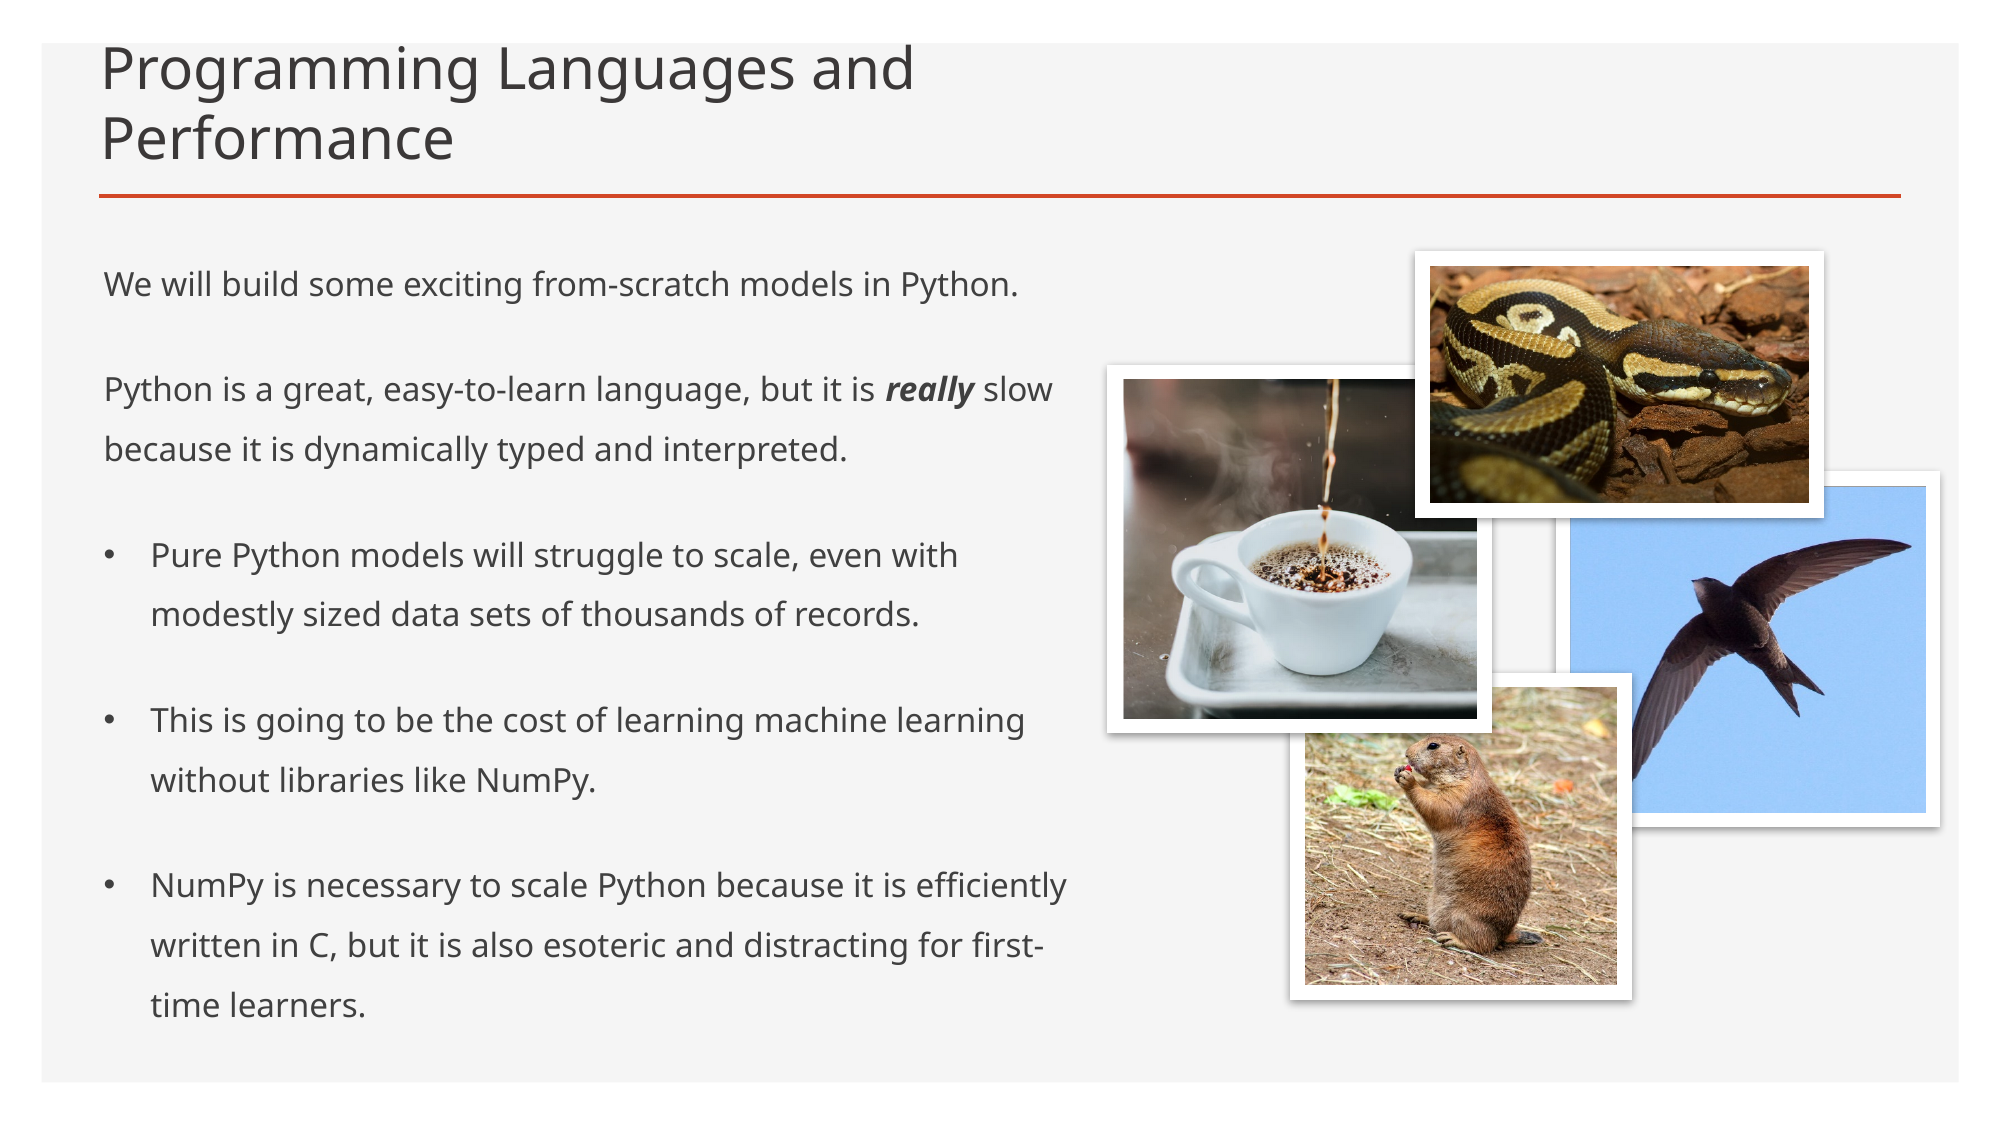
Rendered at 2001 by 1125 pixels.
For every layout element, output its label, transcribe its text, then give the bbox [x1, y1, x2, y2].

picture [1121, 265, 1926, 986]
list We will build some exciting from-scratch models in Python. Python is a great, easy-to-learn language, but it is really slow because it is dynamically typed and interpreted. Pure Python models will struggle to scale, even with modestly sized data sets of thousands of records. This is going to be the cost of learning machine learning without libraries like NumPy. NumPy is necessary to scale Python because it is efficiently written in C, but it is also esoteric and distracting for first-time learners. [88, 235, 1122, 1074]
title Programming Languages and Performance [85, 73, 1214, 179]
